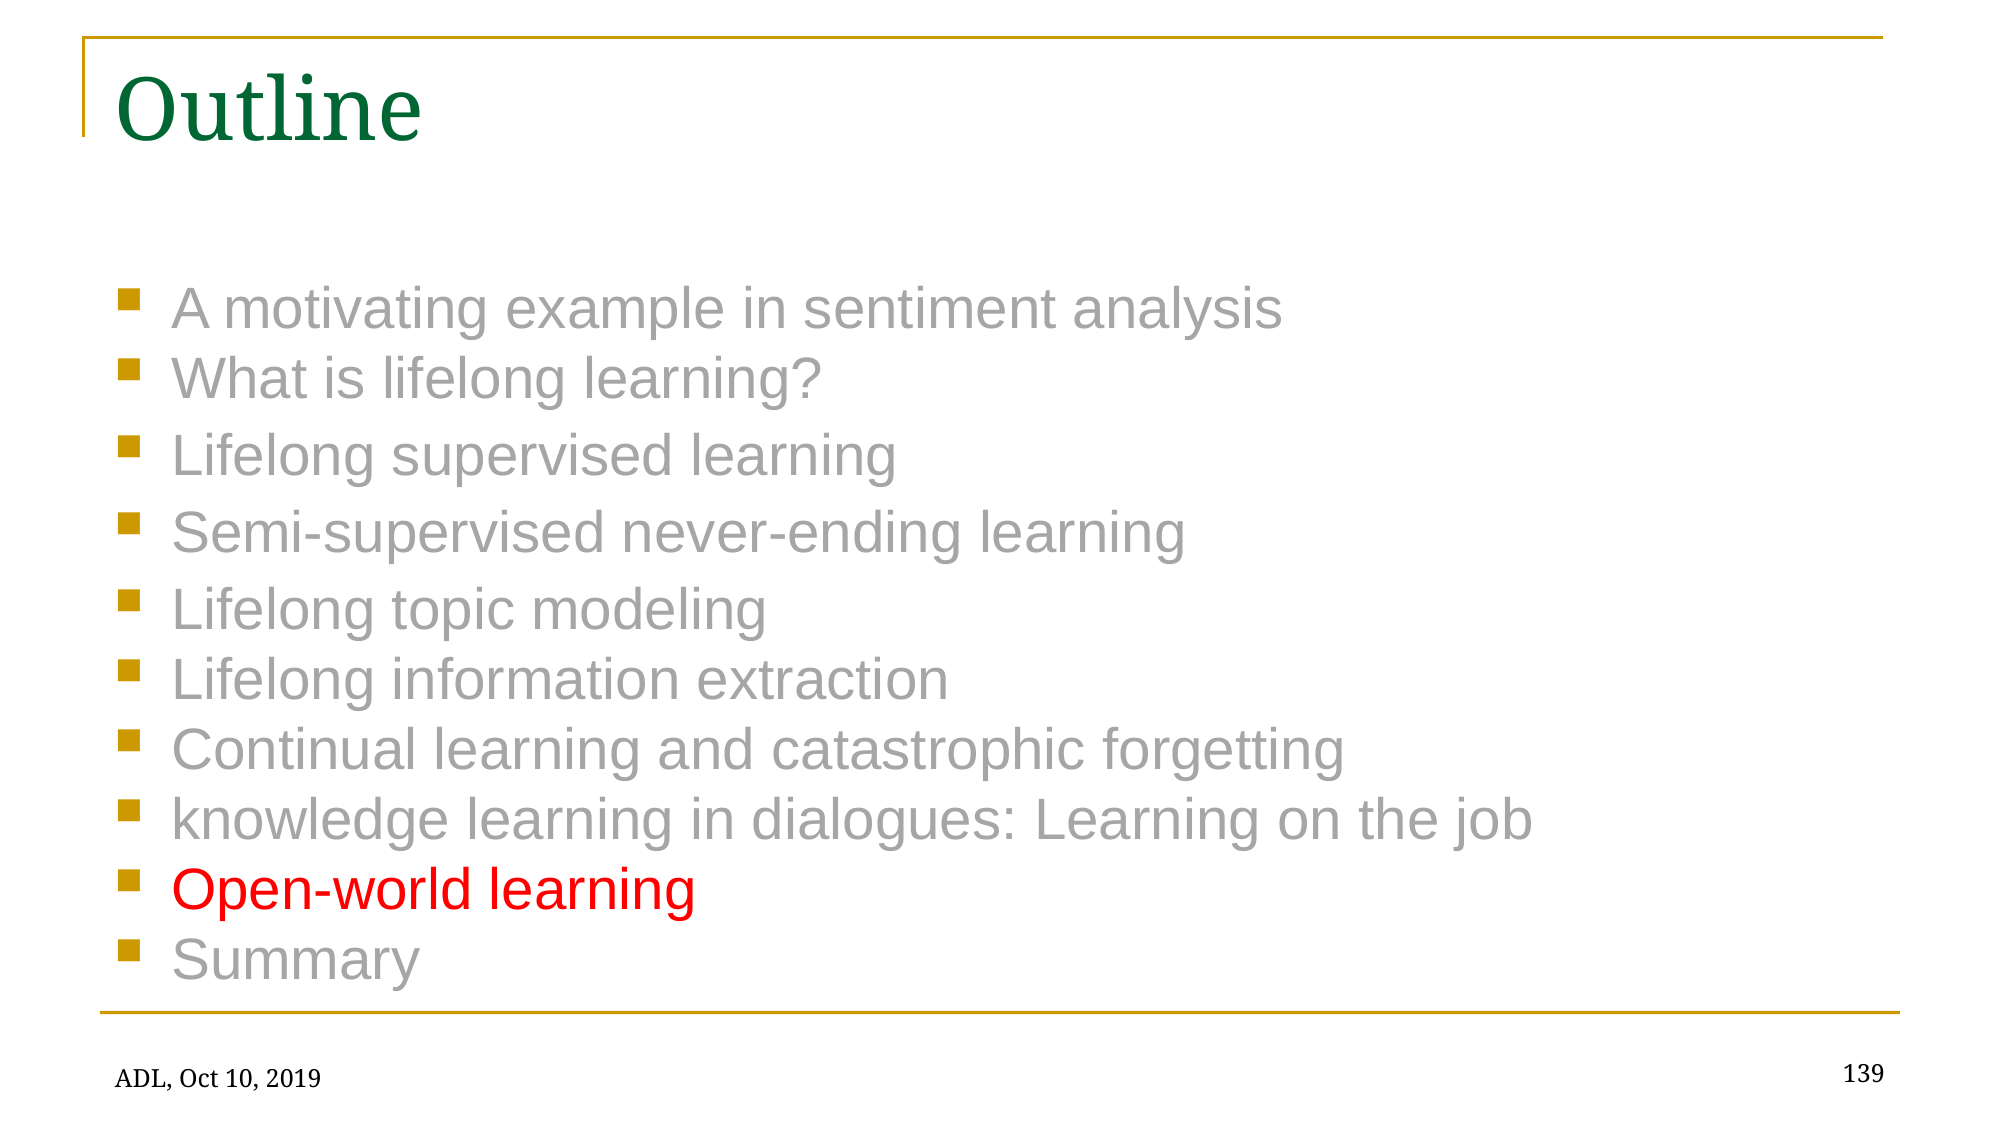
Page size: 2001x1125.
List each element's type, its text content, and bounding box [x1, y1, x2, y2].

list A motivating example in sentiment analysis What is lifelong learning? Lifelong supervised learning Semi-supervised never-ending learning Lifelong topic modeling Lifelong information extraction Continual learning and catastrophic forgetting knowledge learning in dialogues: Learning on the job Open-world learning Summary [99, 262, 1900, 1006]
footer ADL, Oct 10, 2019 [99, 1024, 1317, 1101]
title Outline [99, 45, 1900, 233]
slide_number 139 [1433, 1023, 1901, 1100]
